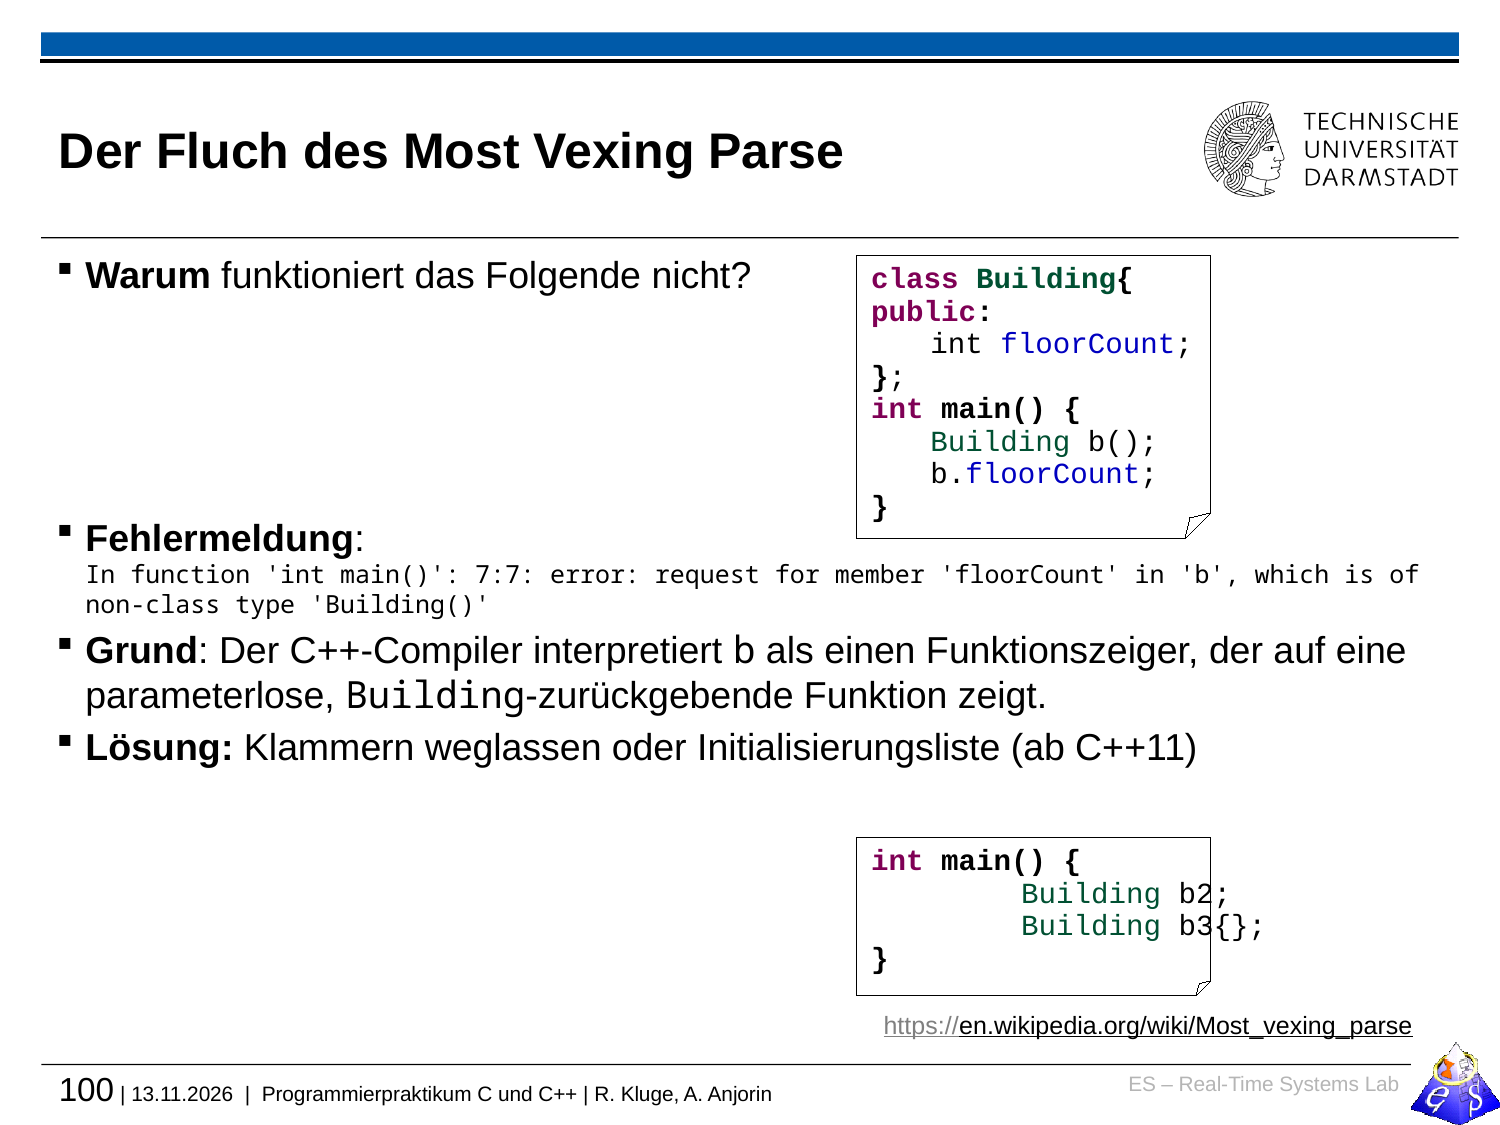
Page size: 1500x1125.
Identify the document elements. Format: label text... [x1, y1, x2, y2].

text_box https://en.wikipedia.org/wiki/Most_vexing_parse [363, 1005, 1436, 1048]
title Der Fluch des Most Vexing Parse [58, 80, 1187, 218]
list Warum funktioniert das Folgende nicht? Fehlermeldung: In function 'int main()': 7:7: error: request for member 'floorCount' in 'b', which is of non-class type 'Building()' Grund: Der C++-Compiler interpretiert b als einen Funktionszeiger, der auf eine parameterlose, Building-zurückgebende Funktion zeigt. Lösung: Klammern weglassen oder Initialisierungsliste (ab C++11) [41, 243, 1459, 1059]
text_box int main() { Building b2; Building b3{}; } [856, 837, 1211, 996]
picture [1187, 84, 1483, 214]
text_box class Building{ public: int floorCount; }; int main() { Building b(); b.floorCount; } [856, 255, 1211, 539]
picture [1411, 1041, 1500, 1125]
